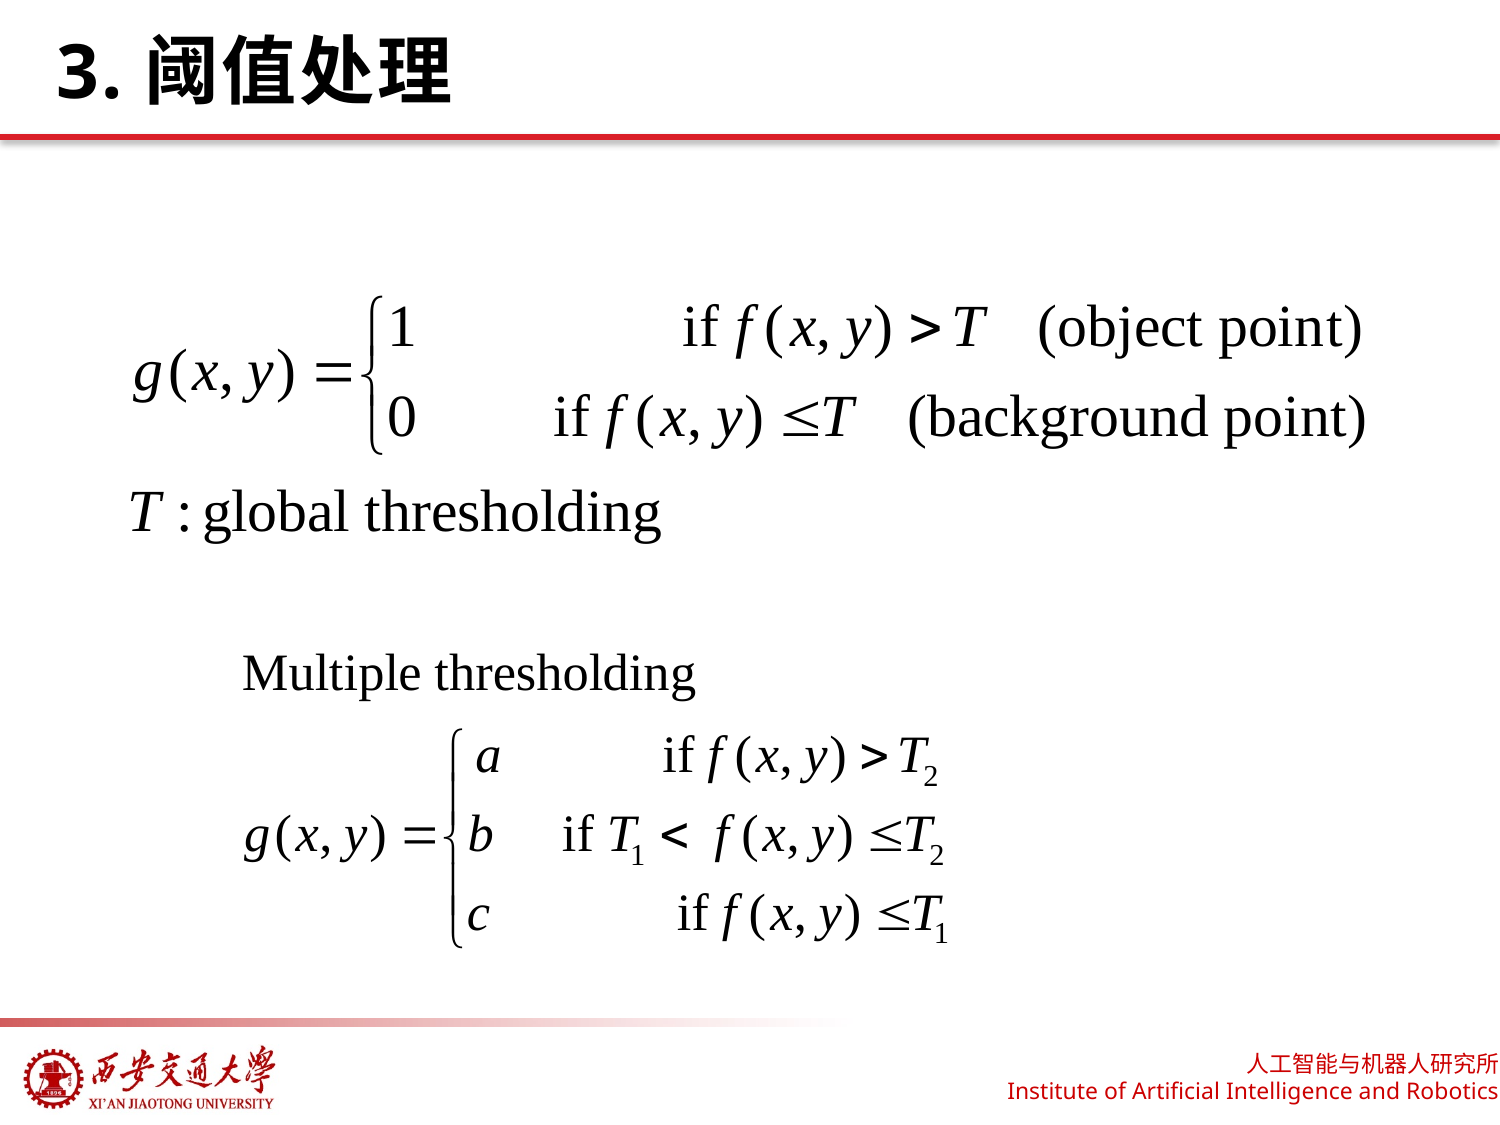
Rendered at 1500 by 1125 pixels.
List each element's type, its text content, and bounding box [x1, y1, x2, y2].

picture [0, 1018, 934, 1027]
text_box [233, 642, 961, 959]
picture [20, 1044, 281, 1115]
title 3.阈值处理 [41, 0, 1341, 138]
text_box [121, 285, 1380, 556]
